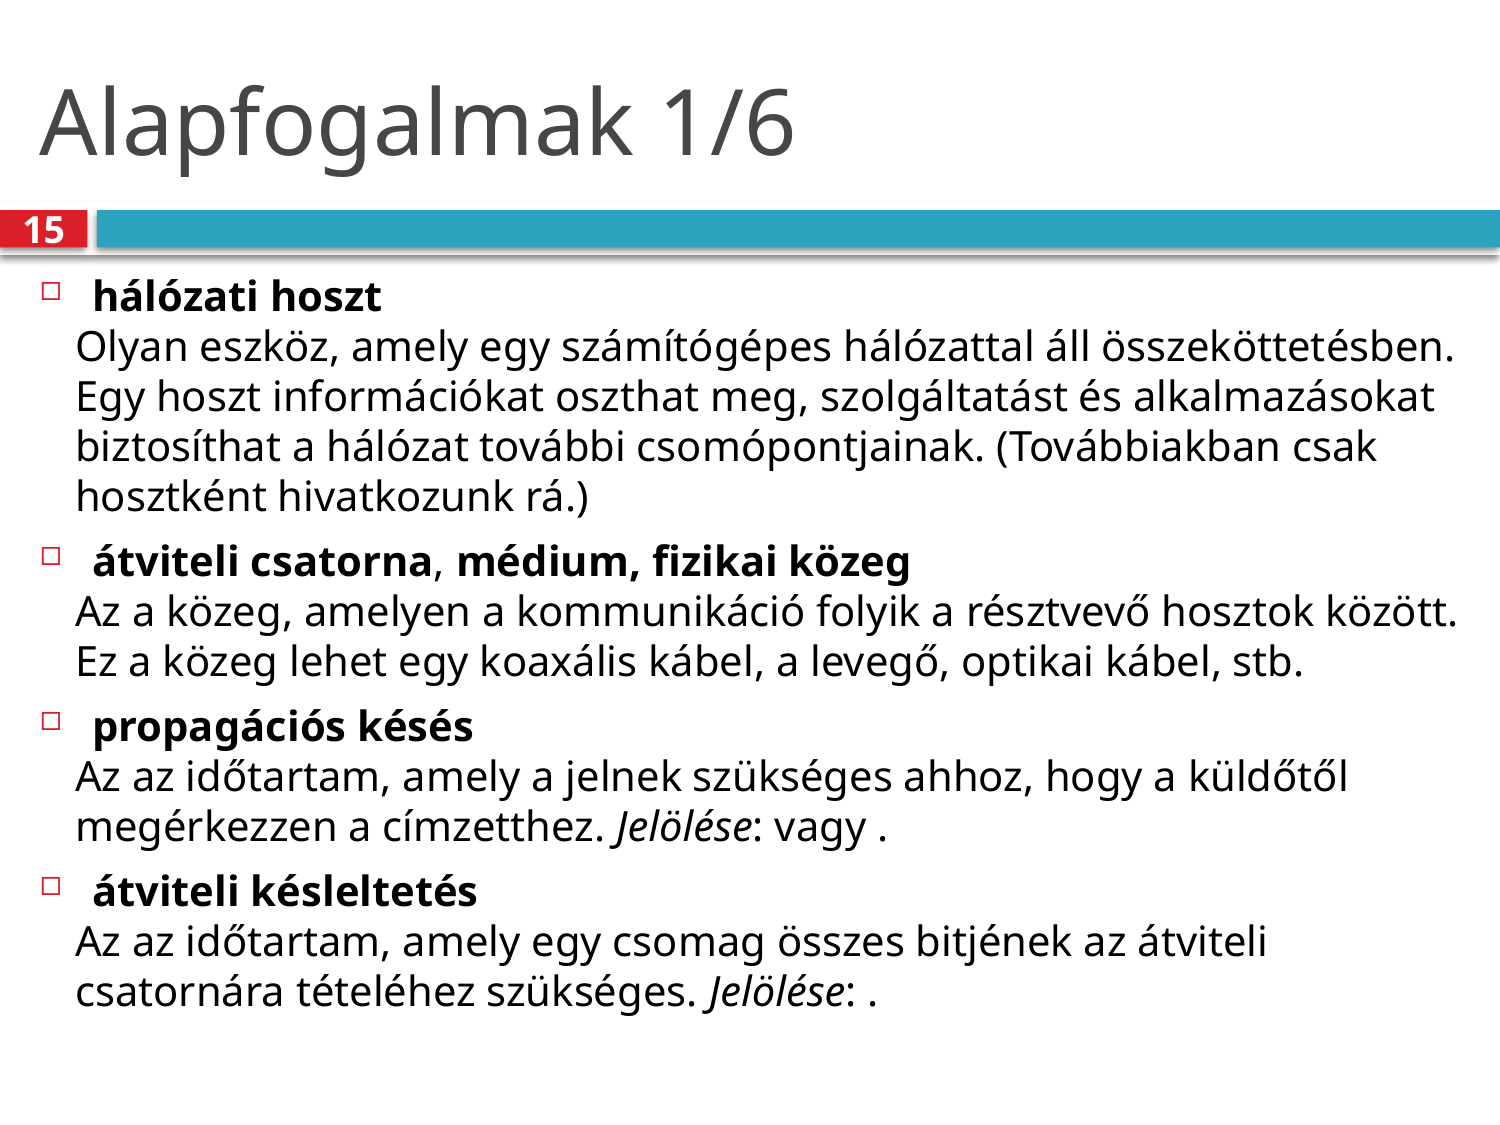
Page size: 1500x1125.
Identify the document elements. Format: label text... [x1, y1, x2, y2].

slide_number 15 [0, 206, 88, 257]
title Alapfogalmak 1/6 [24, 37, 1475, 200]
